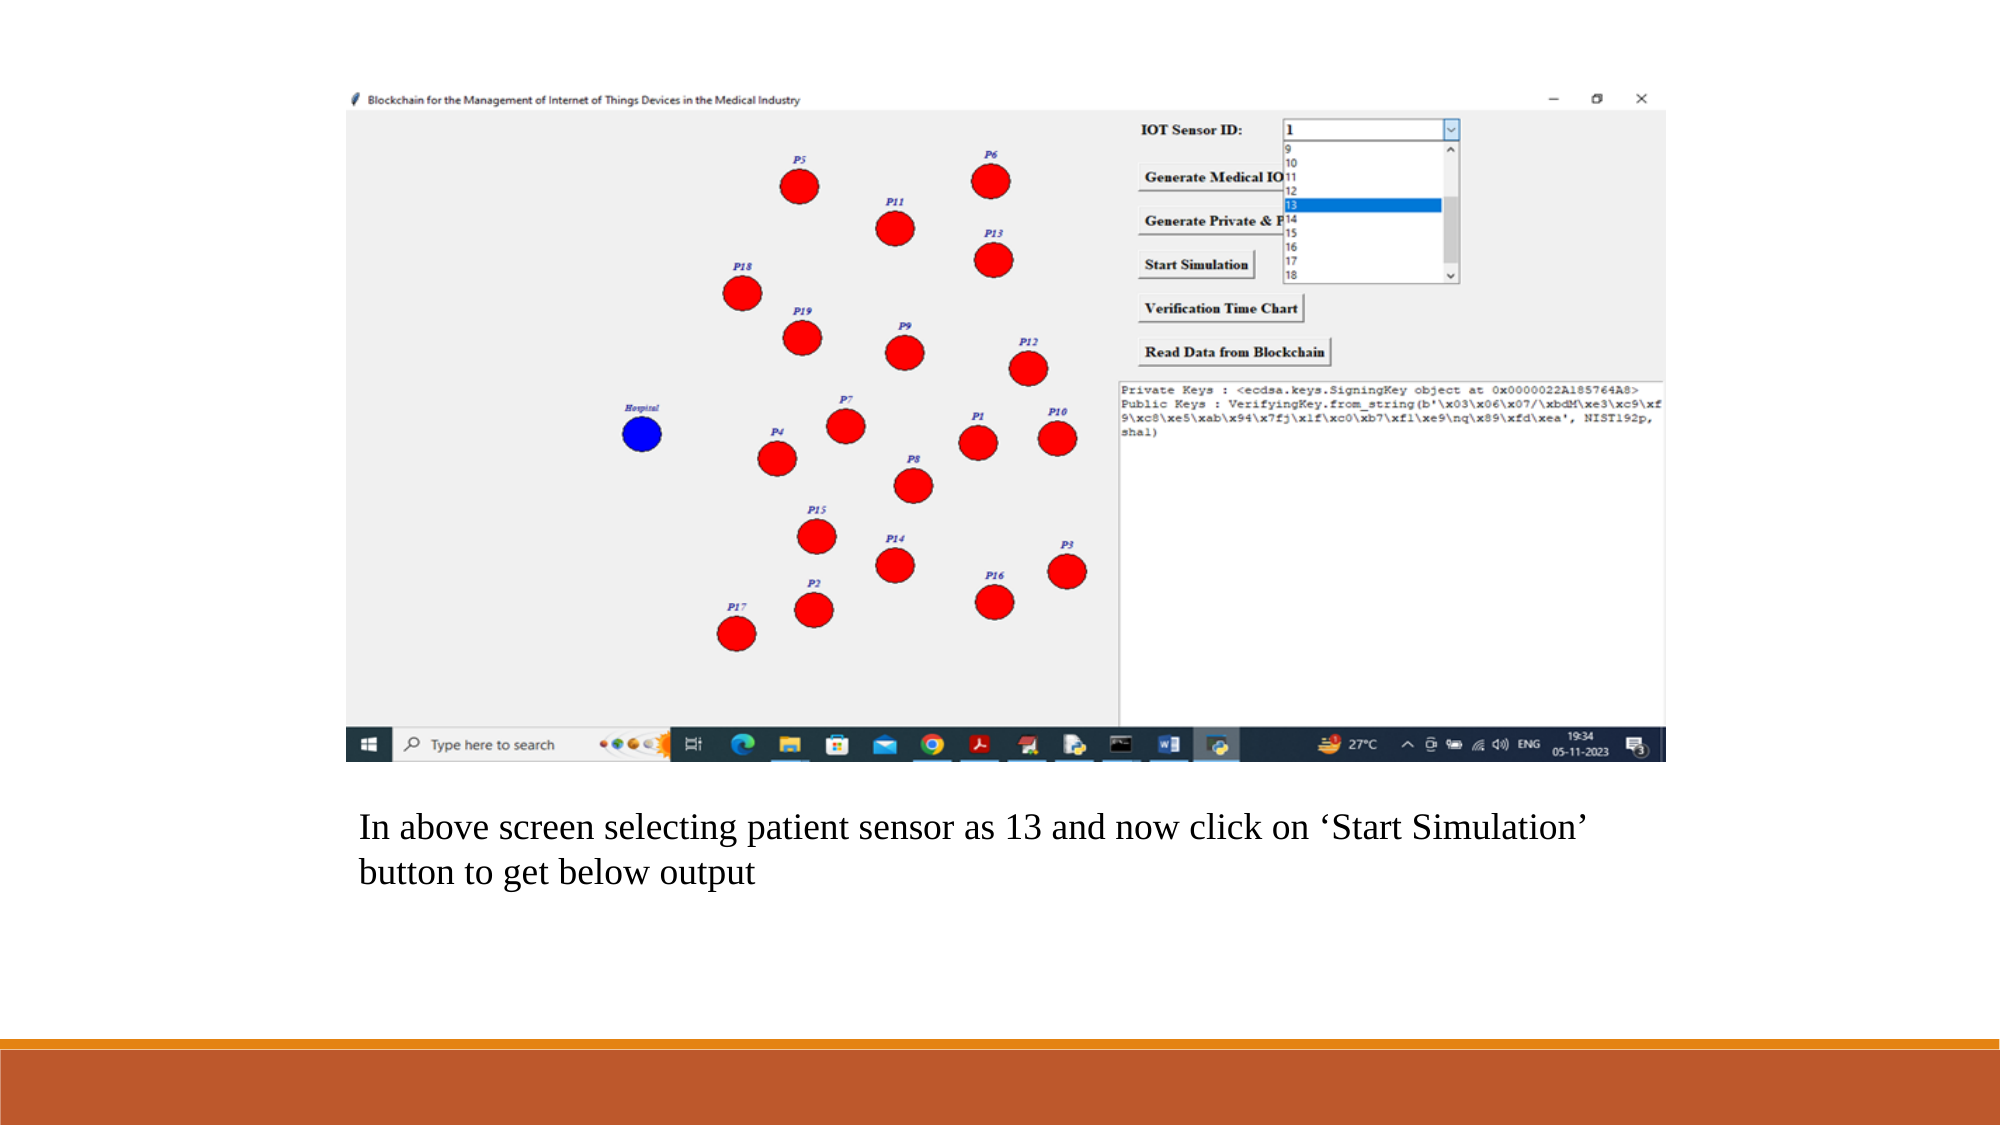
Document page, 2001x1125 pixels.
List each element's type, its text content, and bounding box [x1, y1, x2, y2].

picture [345, 89, 1666, 763]
text_box In above screen selecting patient sensor as 13 and now click on ‘Start Simulation’ button to get below output [344, 794, 1695, 944]
